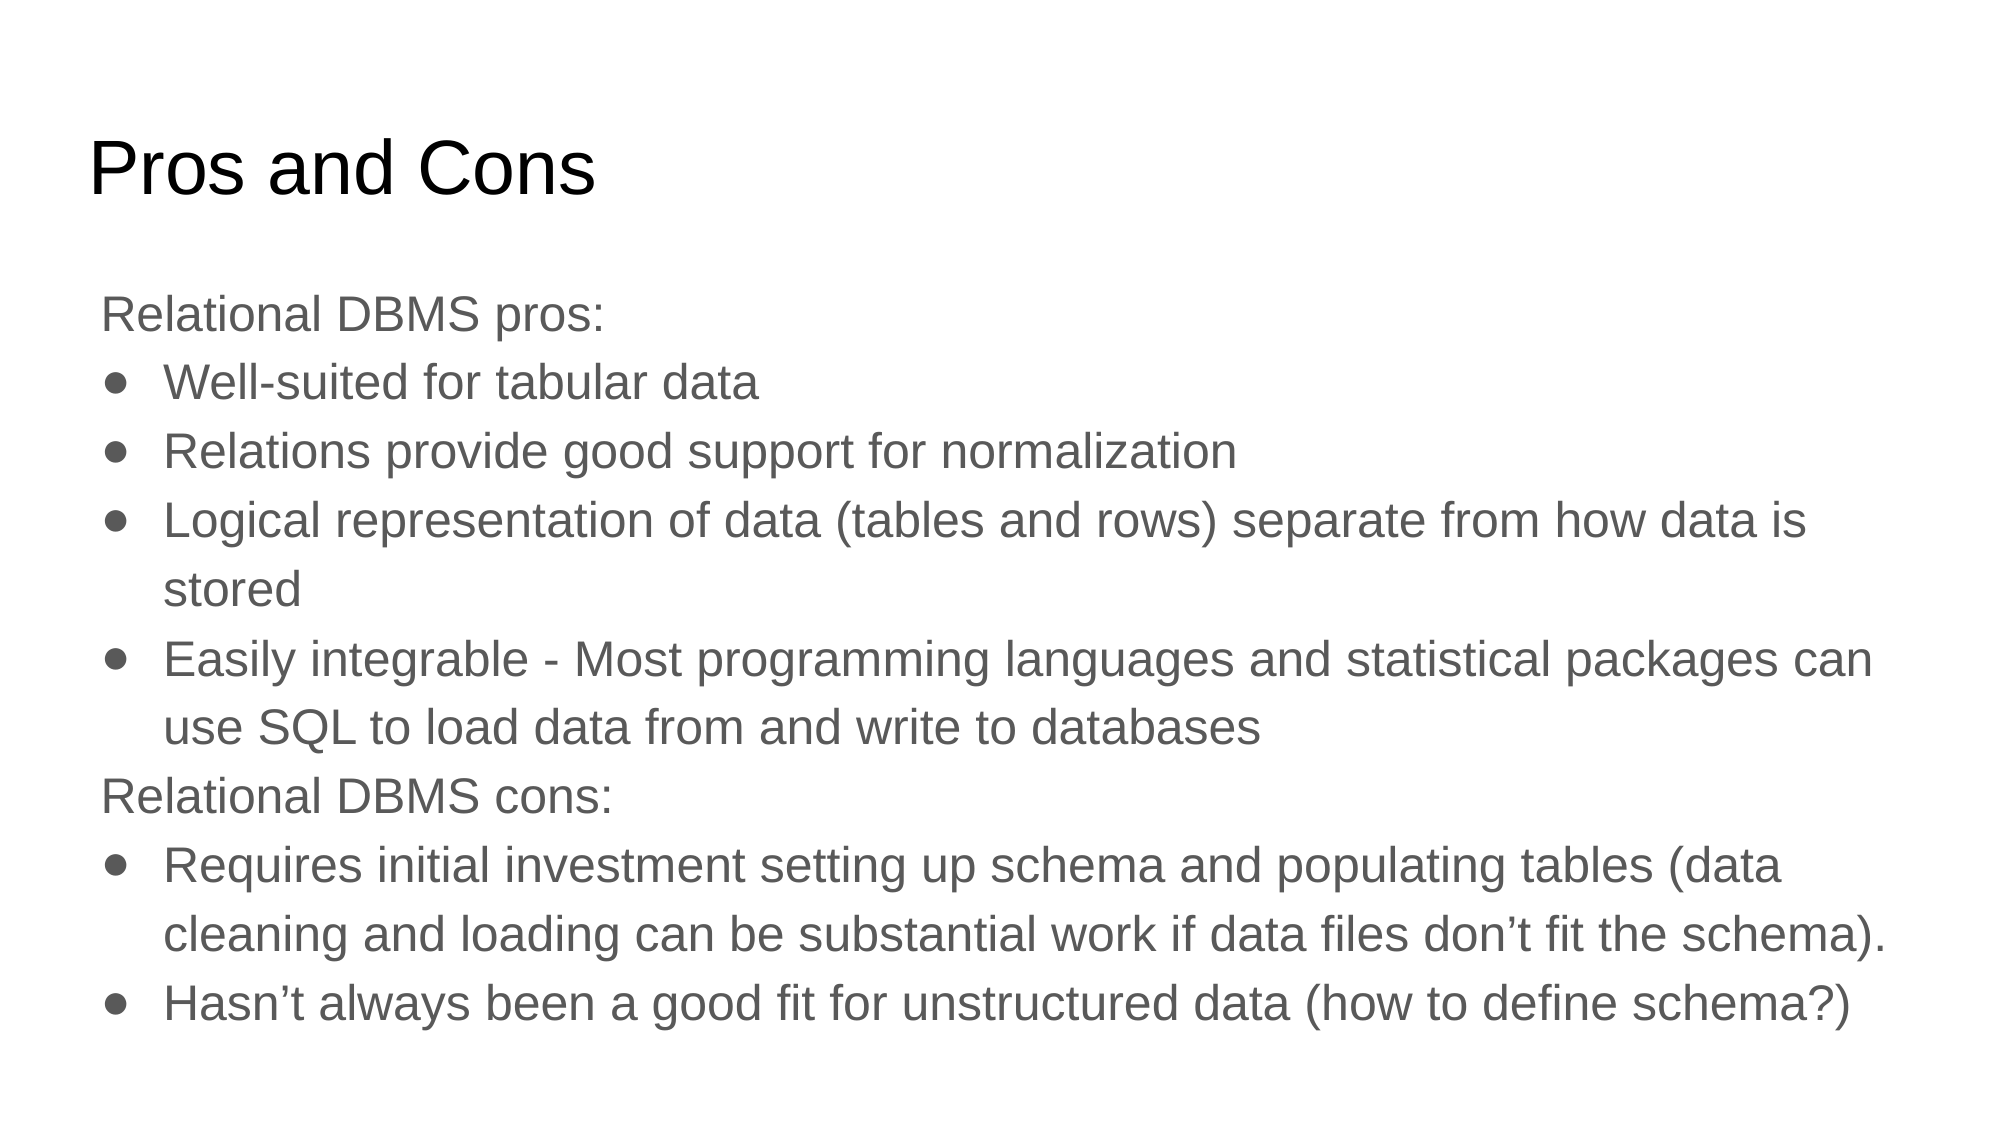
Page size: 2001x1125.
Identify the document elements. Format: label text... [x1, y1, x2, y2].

title Pros and Cons [68, 97, 1932, 223]
list Relational DBMS pros: Well-suited for tabular data Relations provide good support for normalization Logical representation of data (tables and rows) separate from how data is stored Easily integrable - Most programming languages and statistical packages can use SQL to load data from and write to databases Relational DBMS cons: Requires initial investment setting up schema and populating tables (data cleaning and loading can be substantial work if data files don’t fit the schema). Hasn’t always been a good fit for unstructured data (how to define schema?) [68, 252, 1932, 1056]
